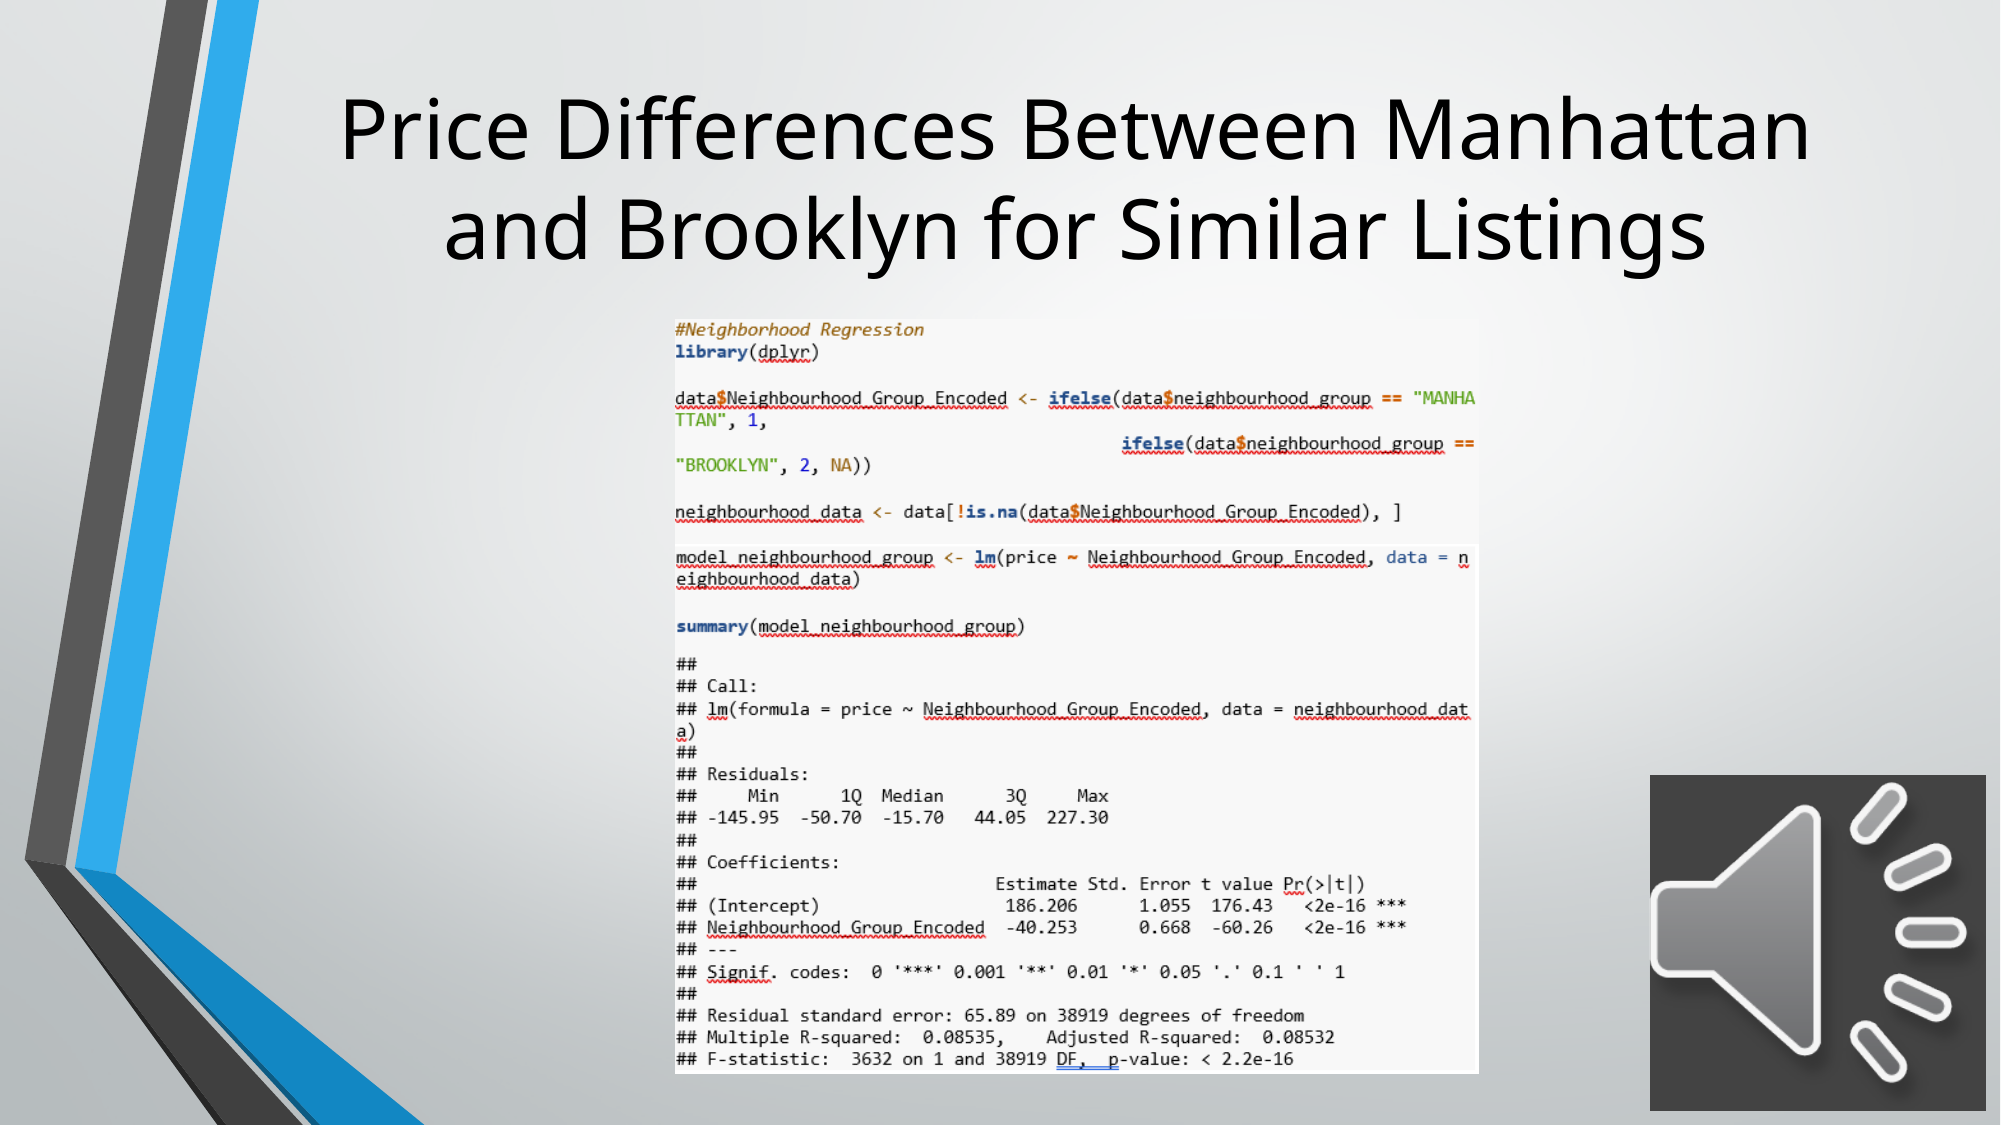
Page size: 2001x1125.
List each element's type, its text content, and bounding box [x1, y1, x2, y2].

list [674, 319, 1479, 544]
picture [1648, 773, 1987, 1112]
title Price Differences Between Manhattan and Brooklyn for Similar Listings [254, 32, 1899, 320]
picture [674, 544, 1479, 1075]
